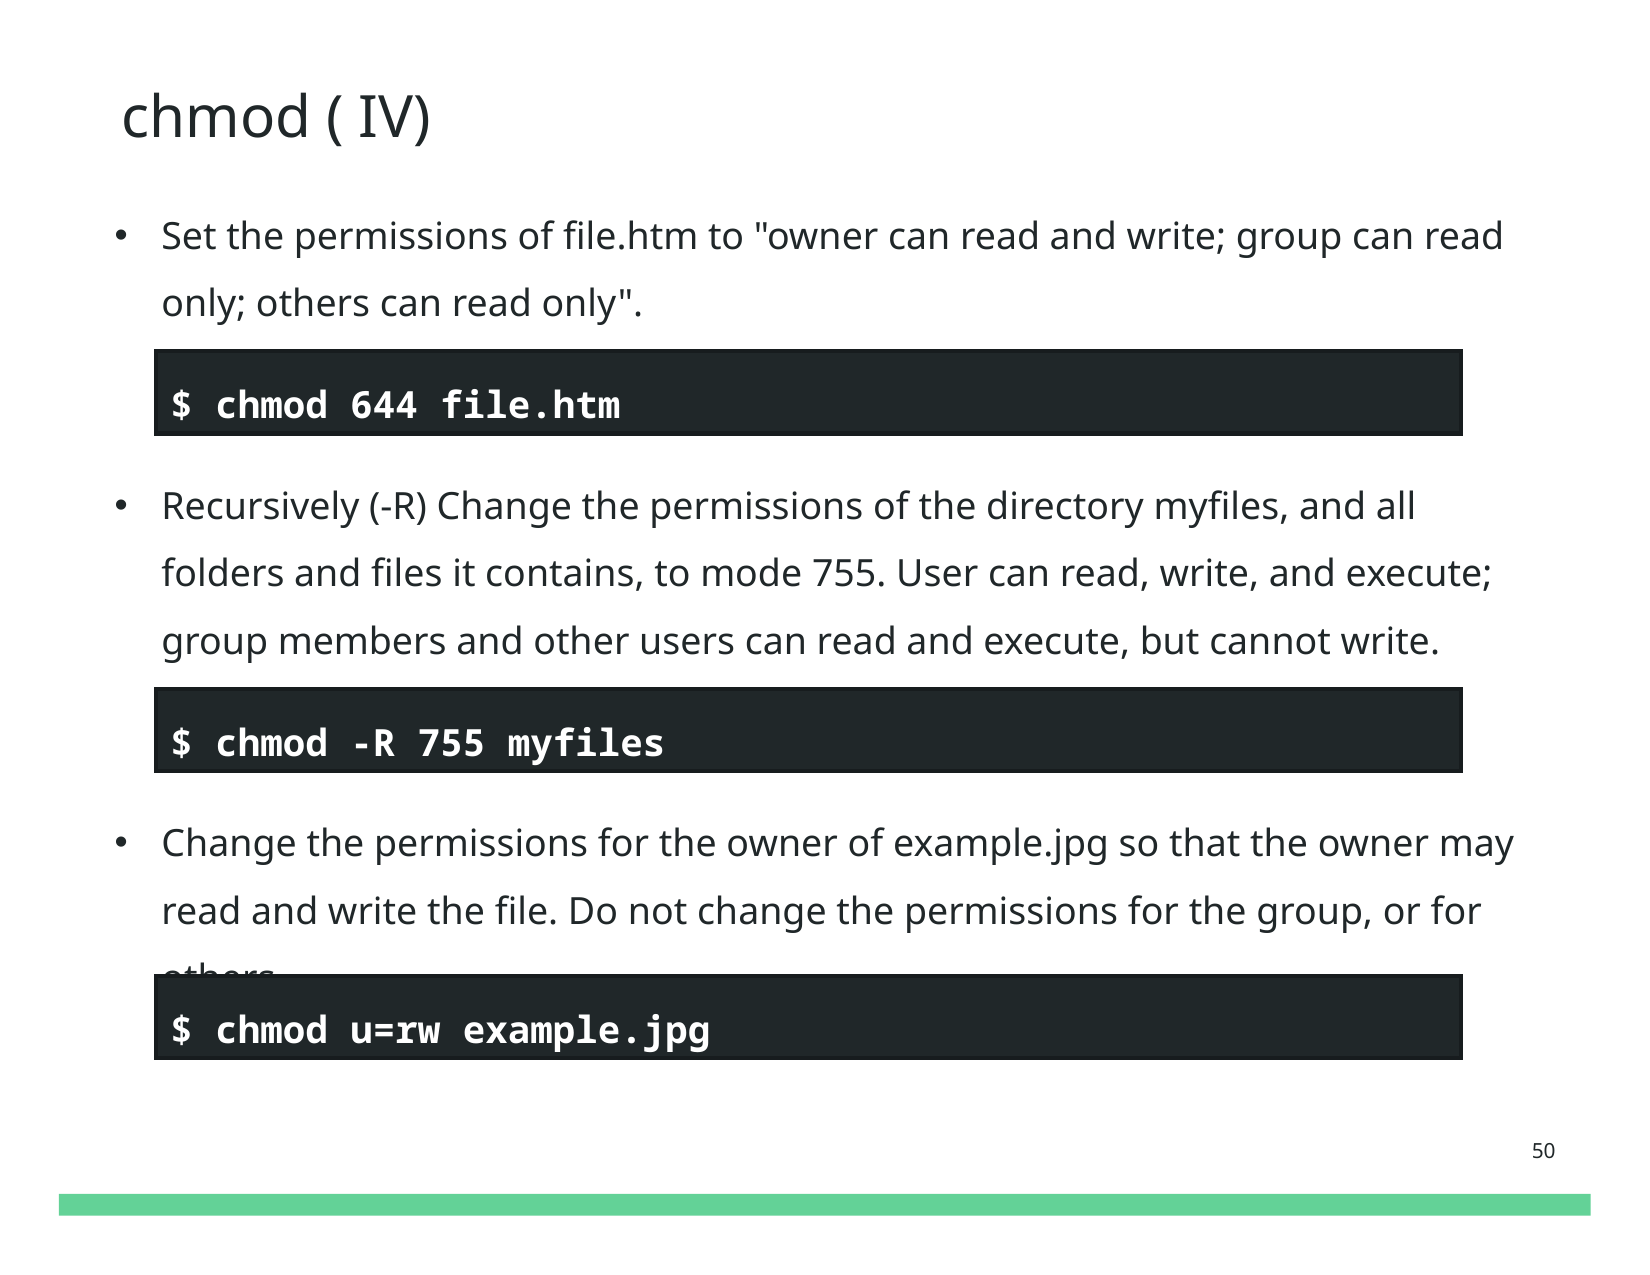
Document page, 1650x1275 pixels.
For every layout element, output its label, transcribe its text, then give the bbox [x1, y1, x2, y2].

text_box $ chmod u=rw example.jpg [154, 974, 1463, 1060]
text_box chmod ( IV) [121, 63, 1549, 181]
text_box $ chmod -R 755 myfiles [154, 687, 1463, 773]
text_box $ chmod 644 file.htm [154, 349, 1463, 436]
text_box 50 [1478, 1107, 1571, 1197]
text_box Set the permissions of file.htm to "owner can read and write; group can read only; others can read only". Recursively (-R) Change the permissions of the directory myfiles, and all folders and files it contains, to mode 755. User can read, write, and execute; group members and other users can read and execute, but cannot write. Change the permissions for the owner of example.jpg so that the owner may read and write the file. Do not change the permissions for the group, or for others. [99, 181, 1551, 1007]
